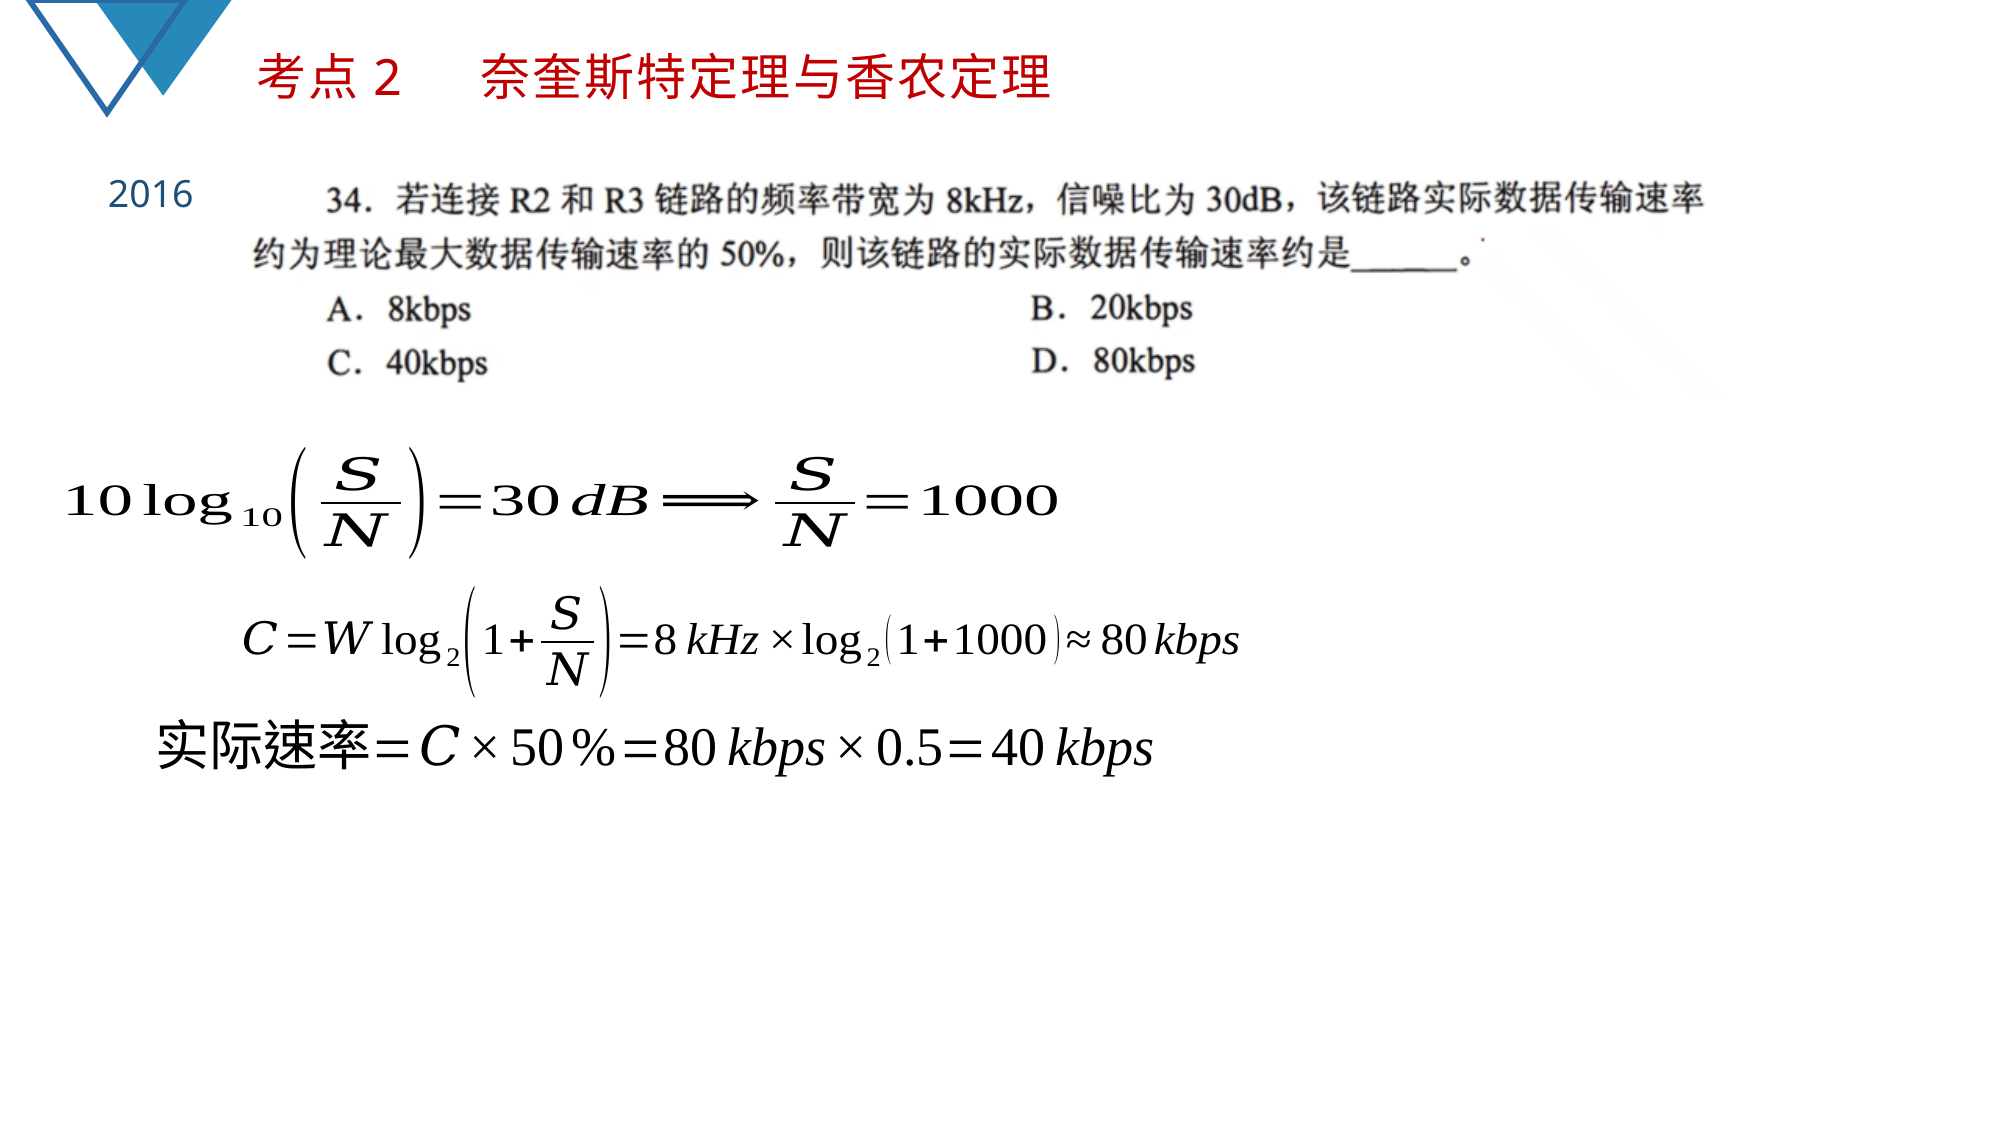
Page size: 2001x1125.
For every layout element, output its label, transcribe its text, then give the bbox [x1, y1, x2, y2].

text_box 考点2 奈奎斯特定理与香农定理 [241, 37, 1962, 113]
picture [216, 163, 1752, 400]
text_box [29, 0, 232, 113]
text_box 2016 [93, 163, 216, 223]
